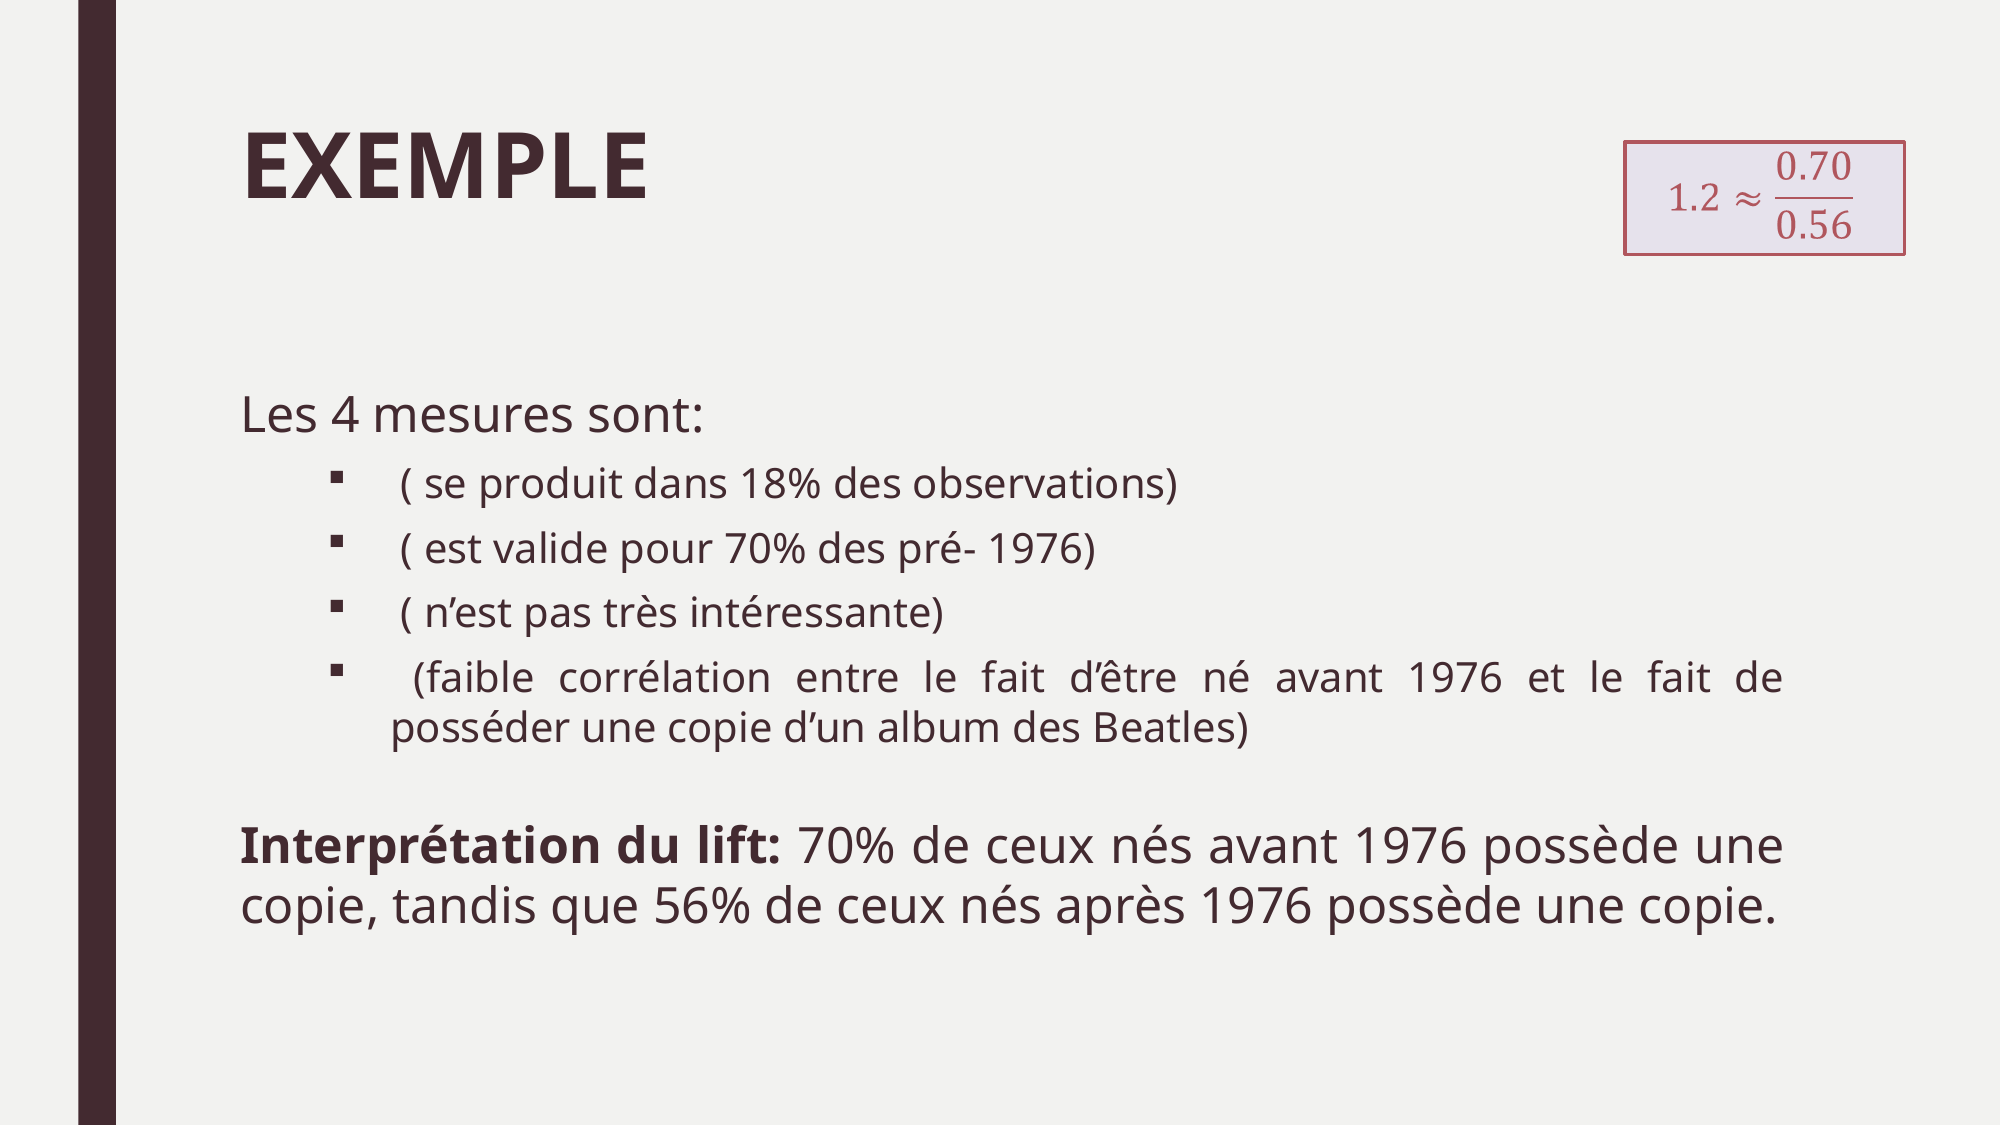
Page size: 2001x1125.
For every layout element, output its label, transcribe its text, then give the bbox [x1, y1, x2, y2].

title EXEMPLE [225, 112, 1800, 357]
text_box [1624, 141, 1905, 255]
